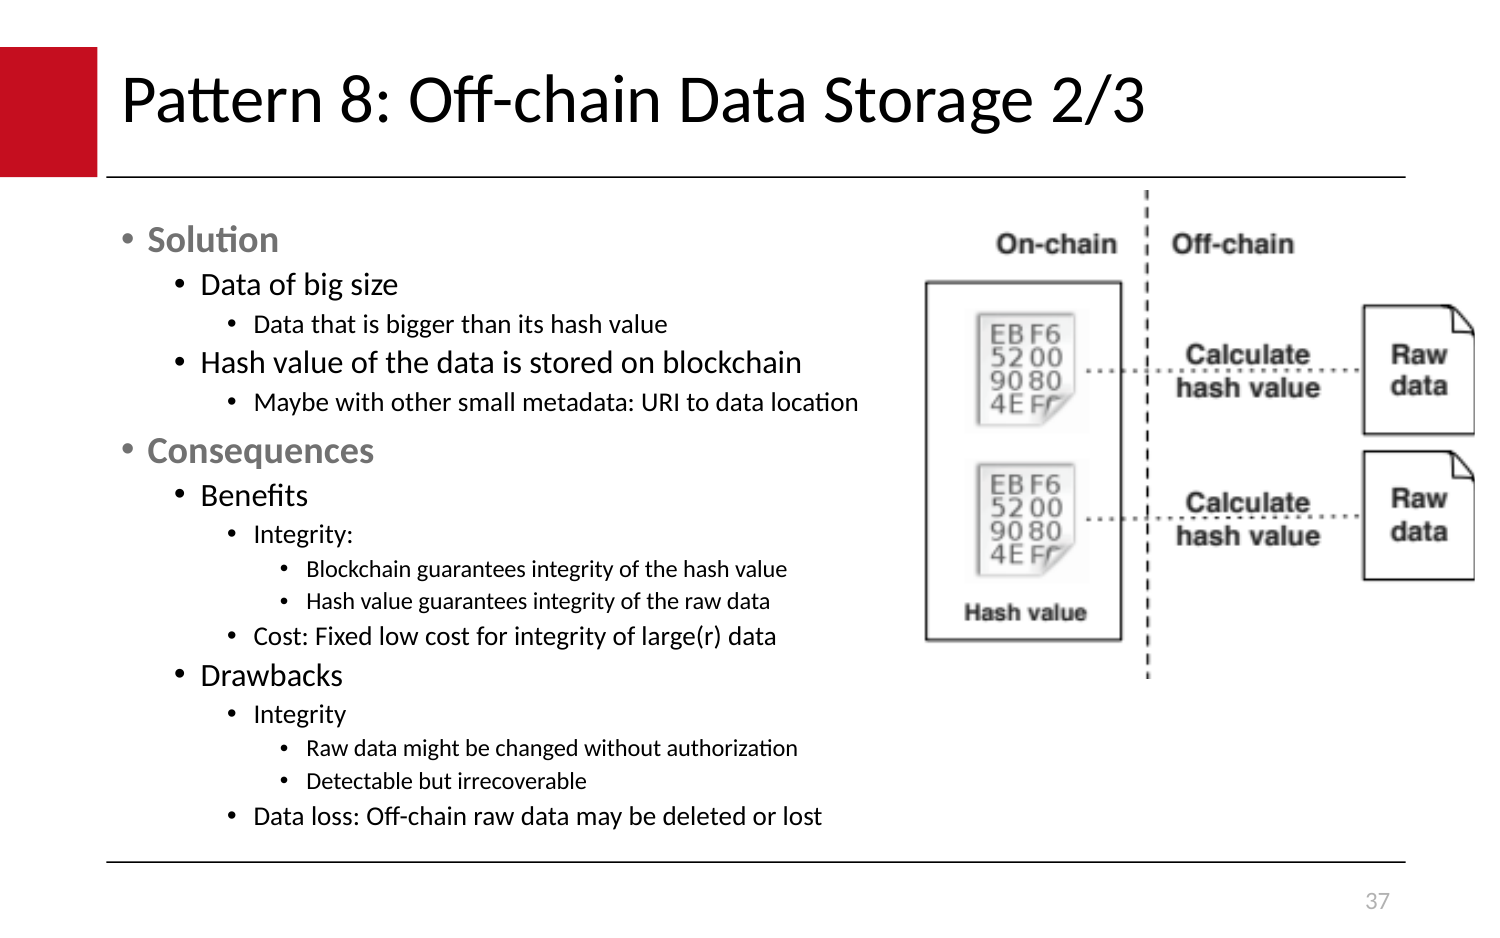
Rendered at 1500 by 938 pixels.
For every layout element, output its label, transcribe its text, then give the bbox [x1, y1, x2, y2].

list Solution Data of big size Data that is bigger than its hash value Hash value of the data is stored on blockchain Maybe with other small metadata: URI to data location Consequences Benefits Integrity: Blockchain guarantees integrity of the hash value Hash value guarantees integrity of the raw data Cost: Fixed low cost for integrity of large(r) data Drawbacks Integrity Raw data might be changed without authorization Detectable but irrecoverable Data loss: Off-chain raw data may be deleted or lost [106, 212, 1406, 844]
text_box [43, 417, 883, 830]
picture [919, 190, 1475, 679]
slide_number 37 [1101, 880, 1406, 918]
title Pattern 8: Off-chain Data Storage 2/3 [106, 47, 1406, 154]
